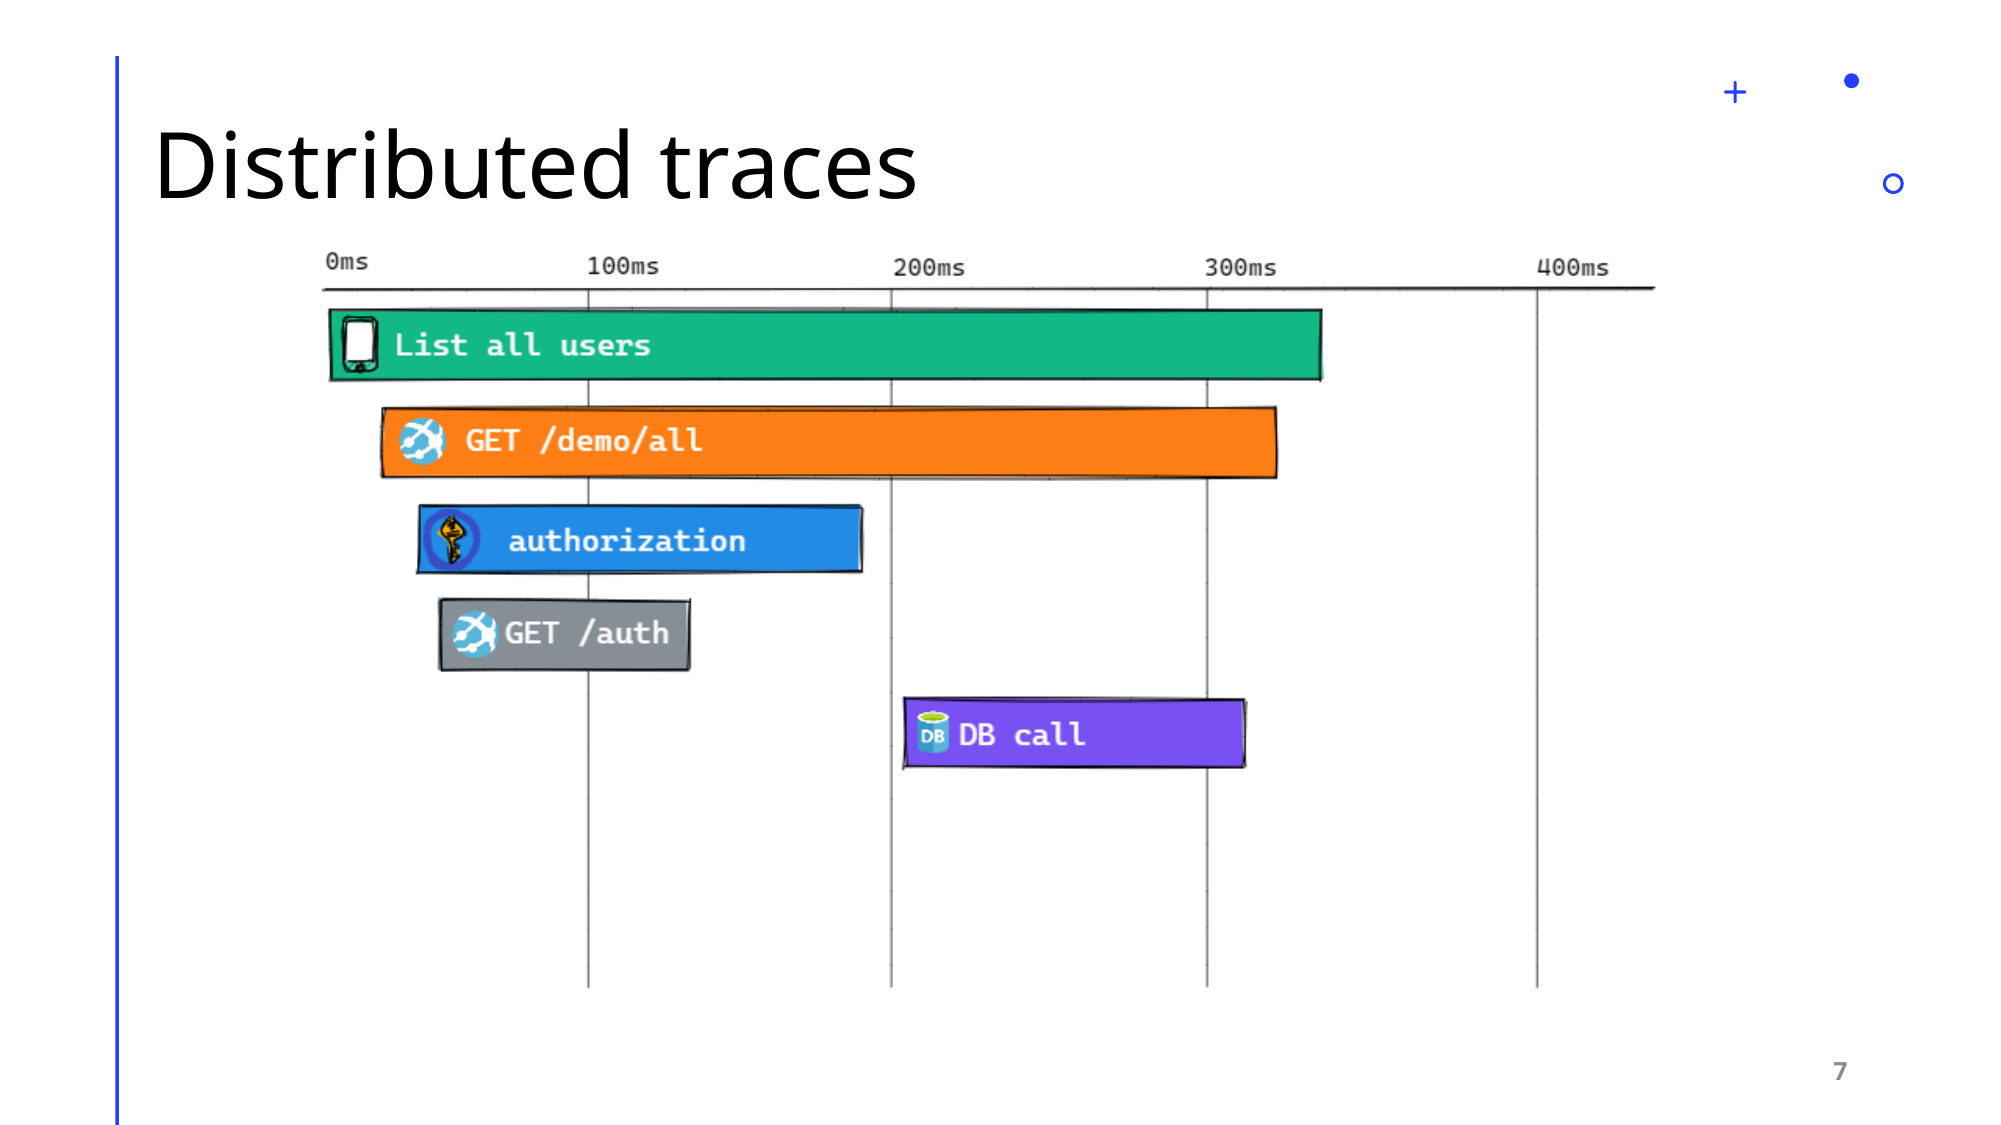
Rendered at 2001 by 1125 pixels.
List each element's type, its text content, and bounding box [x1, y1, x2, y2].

picture [277, 229, 1723, 1038]
title Distributed traces [137, 59, 1863, 278]
slide_number 7 [1412, 1042, 1863, 1103]
